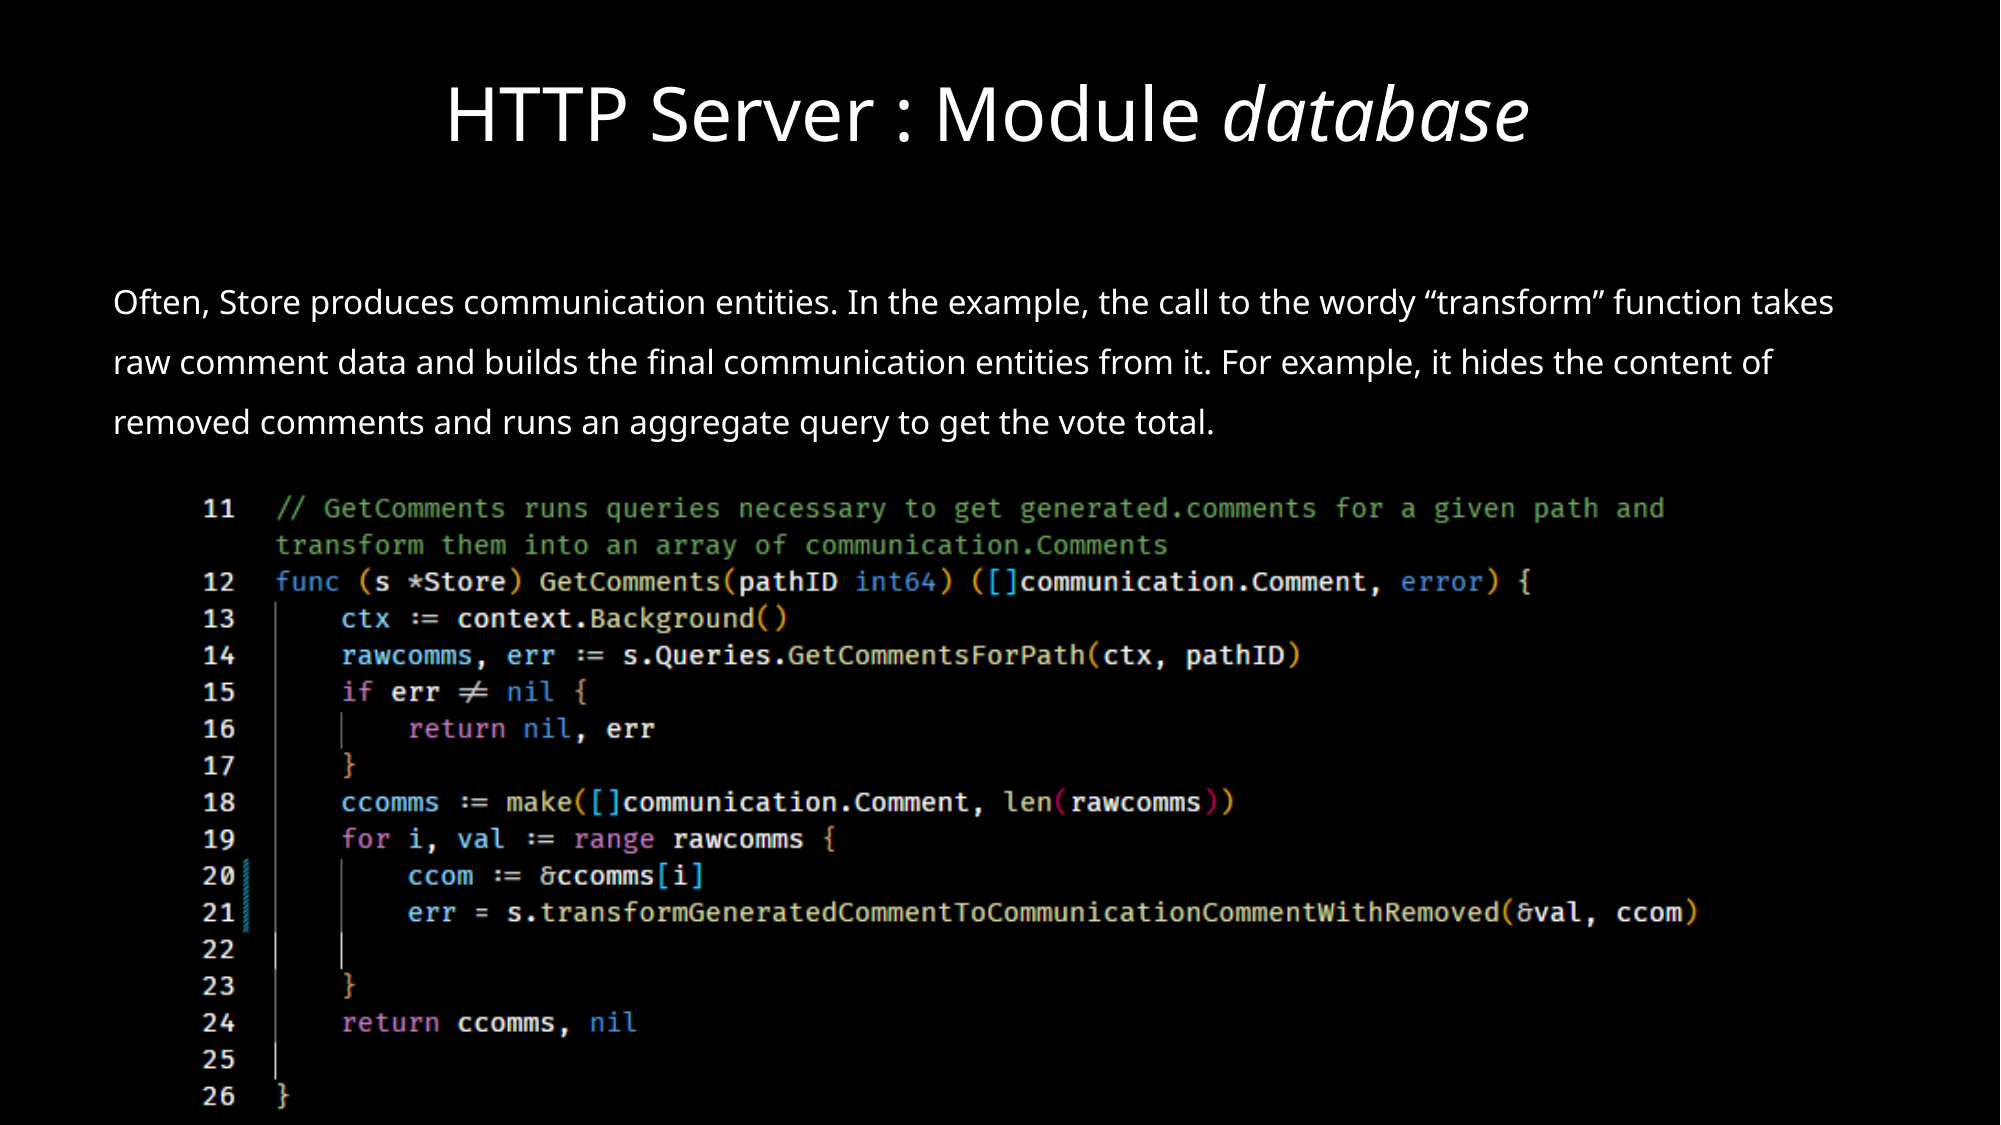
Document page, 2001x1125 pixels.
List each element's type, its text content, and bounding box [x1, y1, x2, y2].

text_box HTTP Server : Module database [97, 58, 1878, 164]
text_box Often, Store produces communication entities. In the example, the call to the wordy “transform” function takes raw comment data and builds the final communication entities from it. For example, it hides the content of removed comments and runs an aggregate query to get the vote total. [97, 254, 1878, 489]
picture [185, 481, 1732, 1111]
